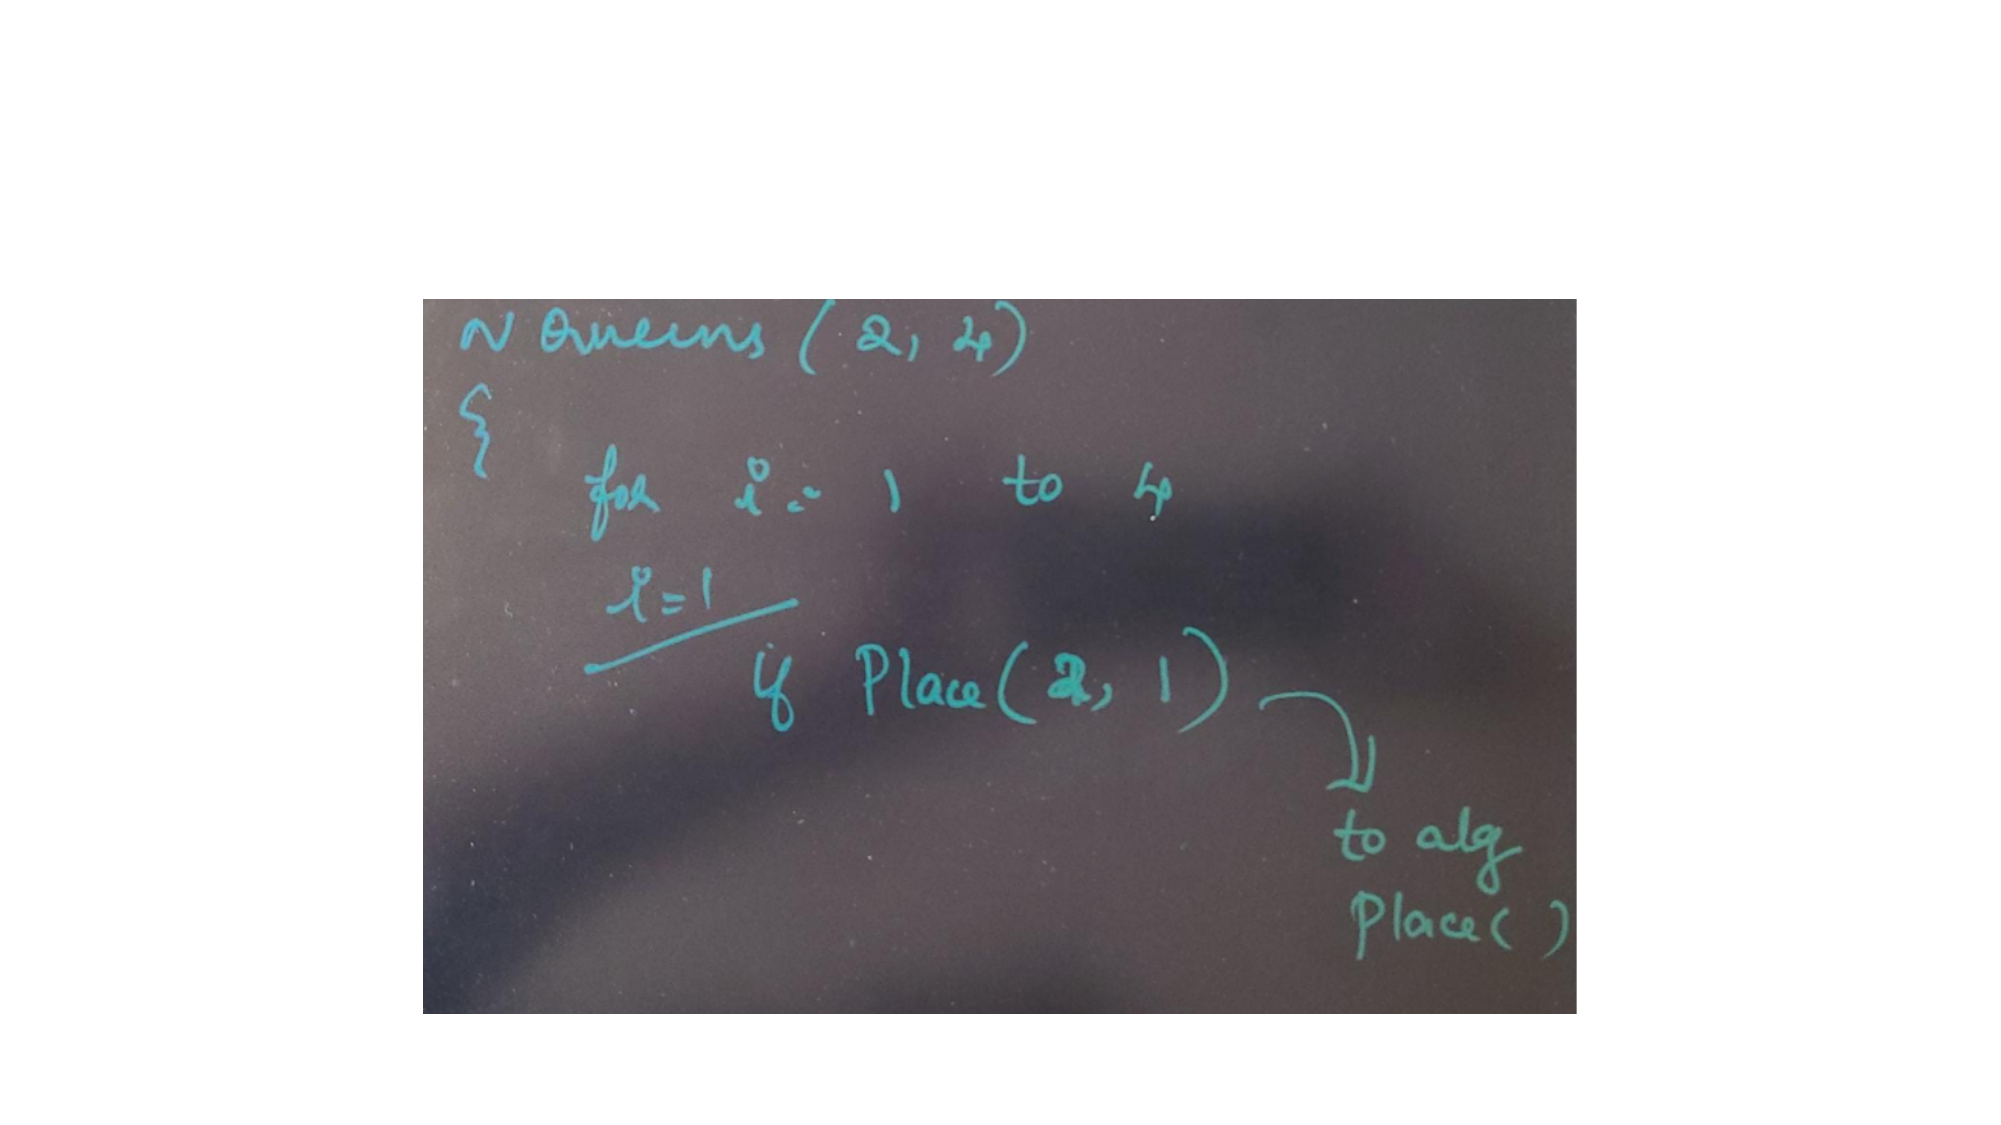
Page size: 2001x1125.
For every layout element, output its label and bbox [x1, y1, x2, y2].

list [423, 299, 1577, 1014]
